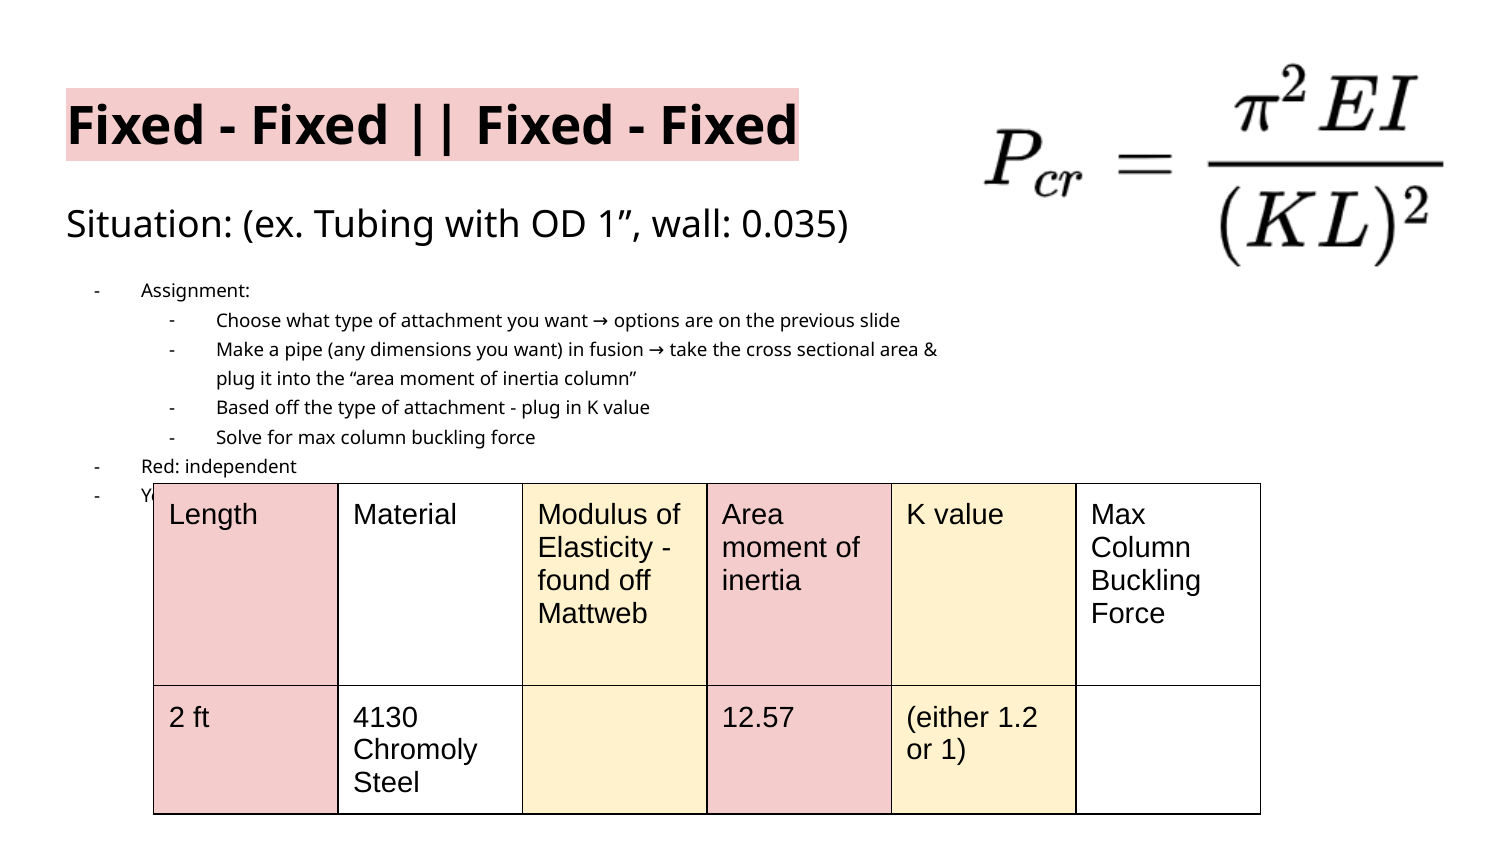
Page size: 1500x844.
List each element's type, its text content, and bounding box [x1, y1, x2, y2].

table_cell [523, 686, 706, 813]
picture [935, 12, 1500, 323]
table_header K value [892, 484, 1075, 685]
table_cell (either 1.2 or 1) [892, 686, 1075, 813]
table_cell 4130 Chromoly Steel [339, 686, 522, 813]
table_cell 12.57 [708, 686, 891, 813]
table_header Length [154, 484, 337, 685]
table_header Max Column Buckling Force [1077, 484, 1260, 685]
table_header Area moment of inertia [708, 484, 891, 685]
table_header Modulus of Elasticity - found off Mattweb [523, 484, 706, 685]
title Fixed - Fixed || Fixed - Fixed [51, 72, 930, 175]
table_cell 2 ft [154, 686, 337, 813]
table_header Material [339, 484, 522, 685]
list Situation: (ex. Tubing with OD 1”, wall: 0.035) Assignment: Choose what type of attachment you want → options are on the previous slide Make a pipe (any dimensions you want) in fusion → take the cross sectional area & plug it into the “area moment of inertia column” Based off the type of attachment - plug in K value Solve for max column buckling force Red: independent Yellow: dependant [51, 175, 955, 736]
table_cell [1077, 686, 1260, 813]
